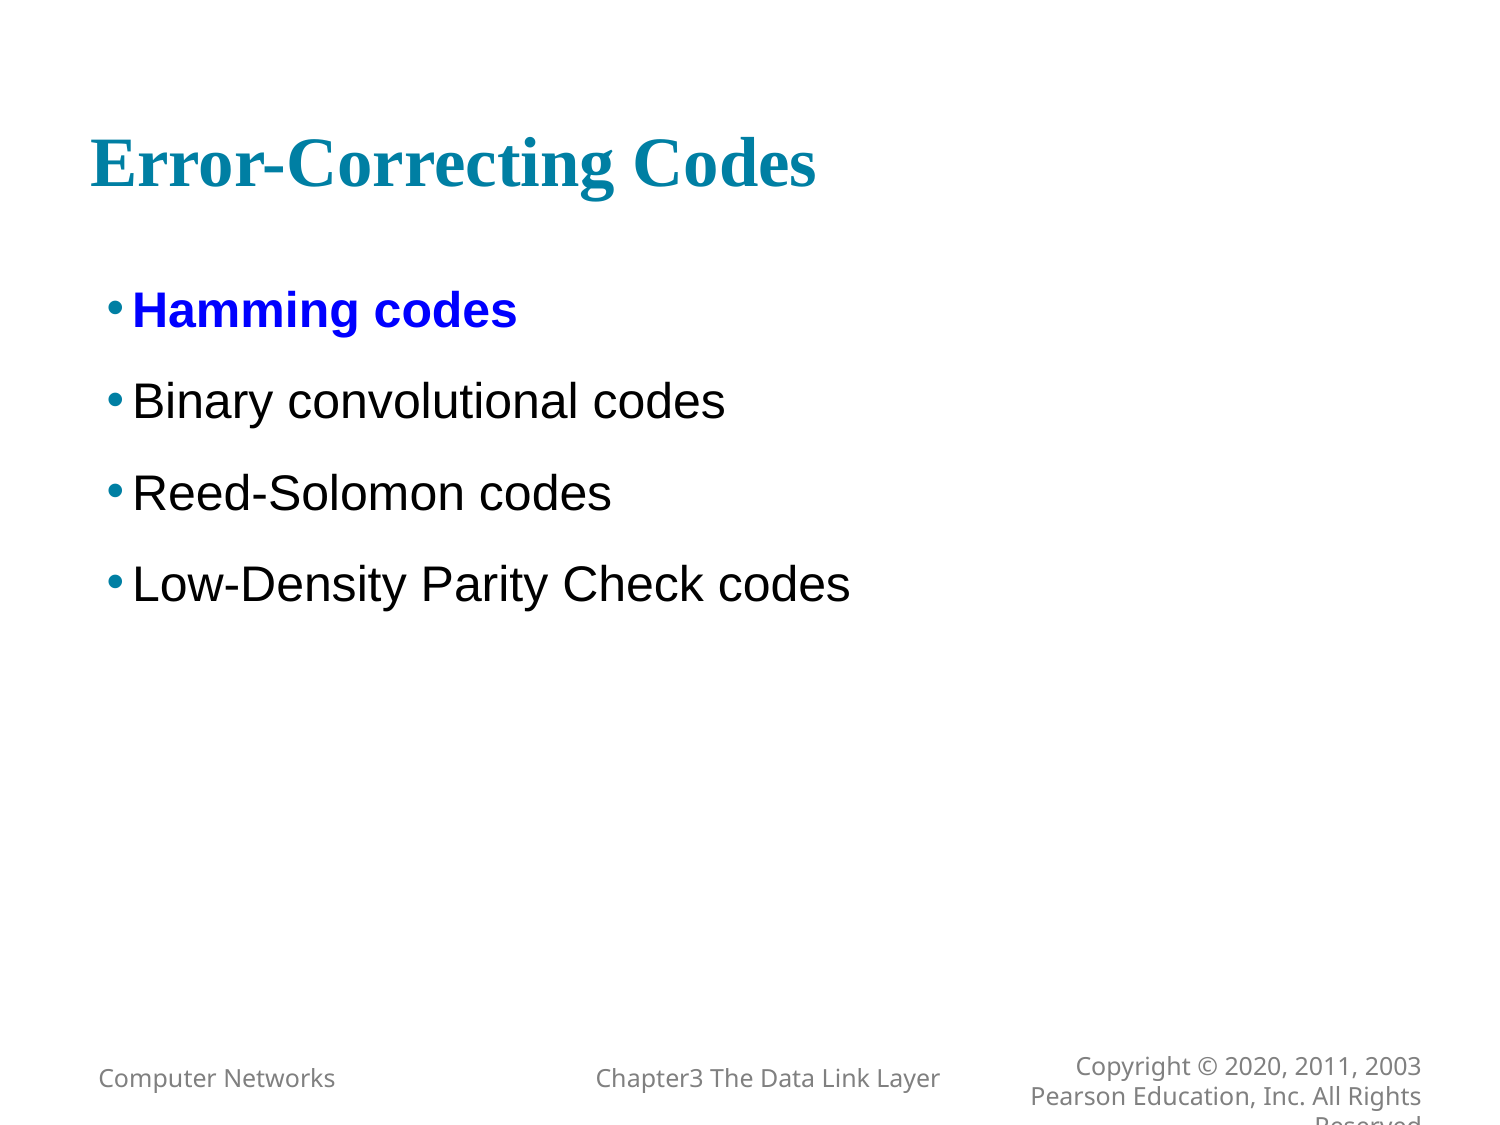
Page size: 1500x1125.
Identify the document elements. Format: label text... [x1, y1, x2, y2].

list Hamming codes Binary convolutional codes Reed-Solomon codes Low-Density Parity Check codes [75, 262, 1425, 1005]
title Error-Correcting Codes [75, 35, 1425, 216]
